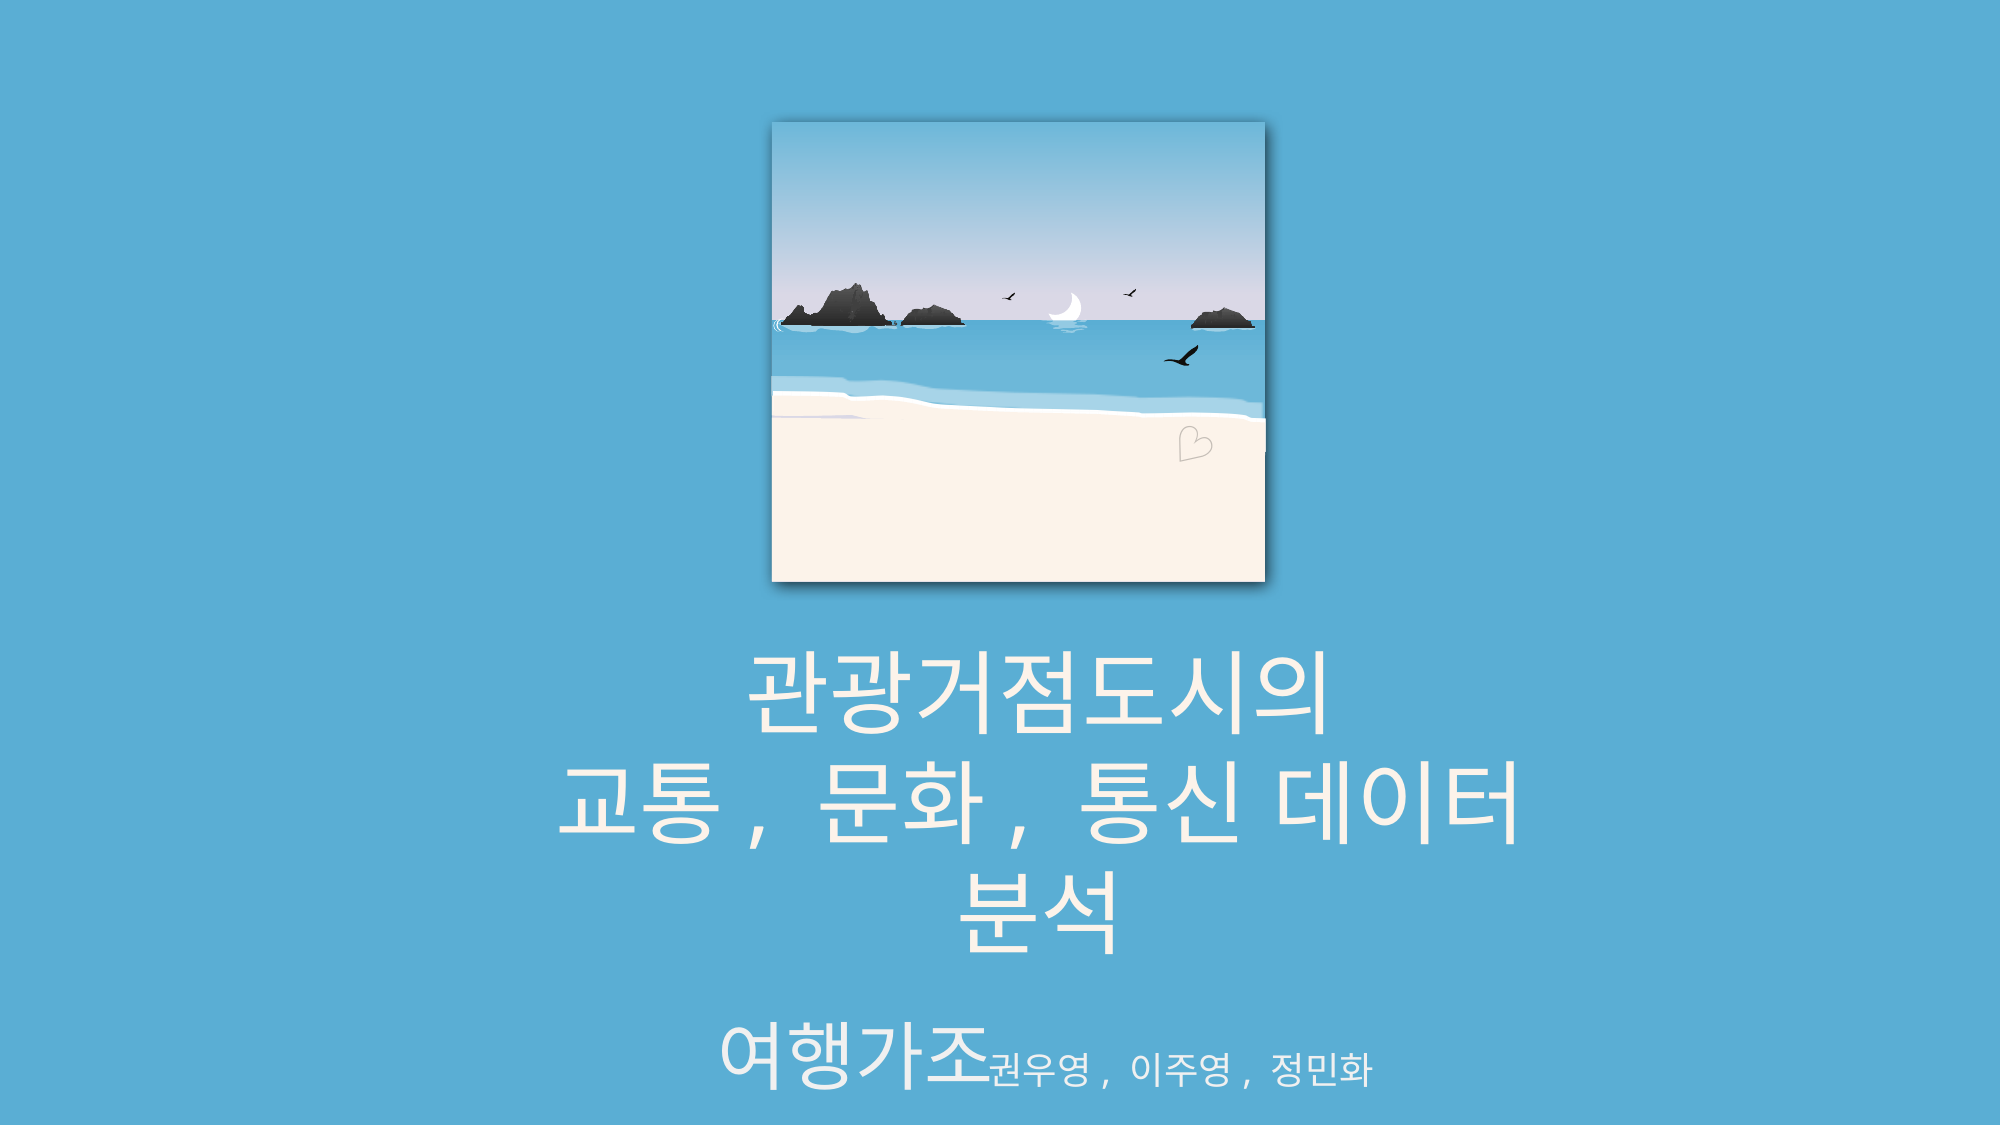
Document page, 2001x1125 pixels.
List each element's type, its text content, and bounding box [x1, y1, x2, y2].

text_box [771, 122, 1265, 582]
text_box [355, 1001, 1682, 1108]
text_box 관광거점도시의 교통, 문화, 통신 데이터 분석 [459, 628, 1622, 974]
